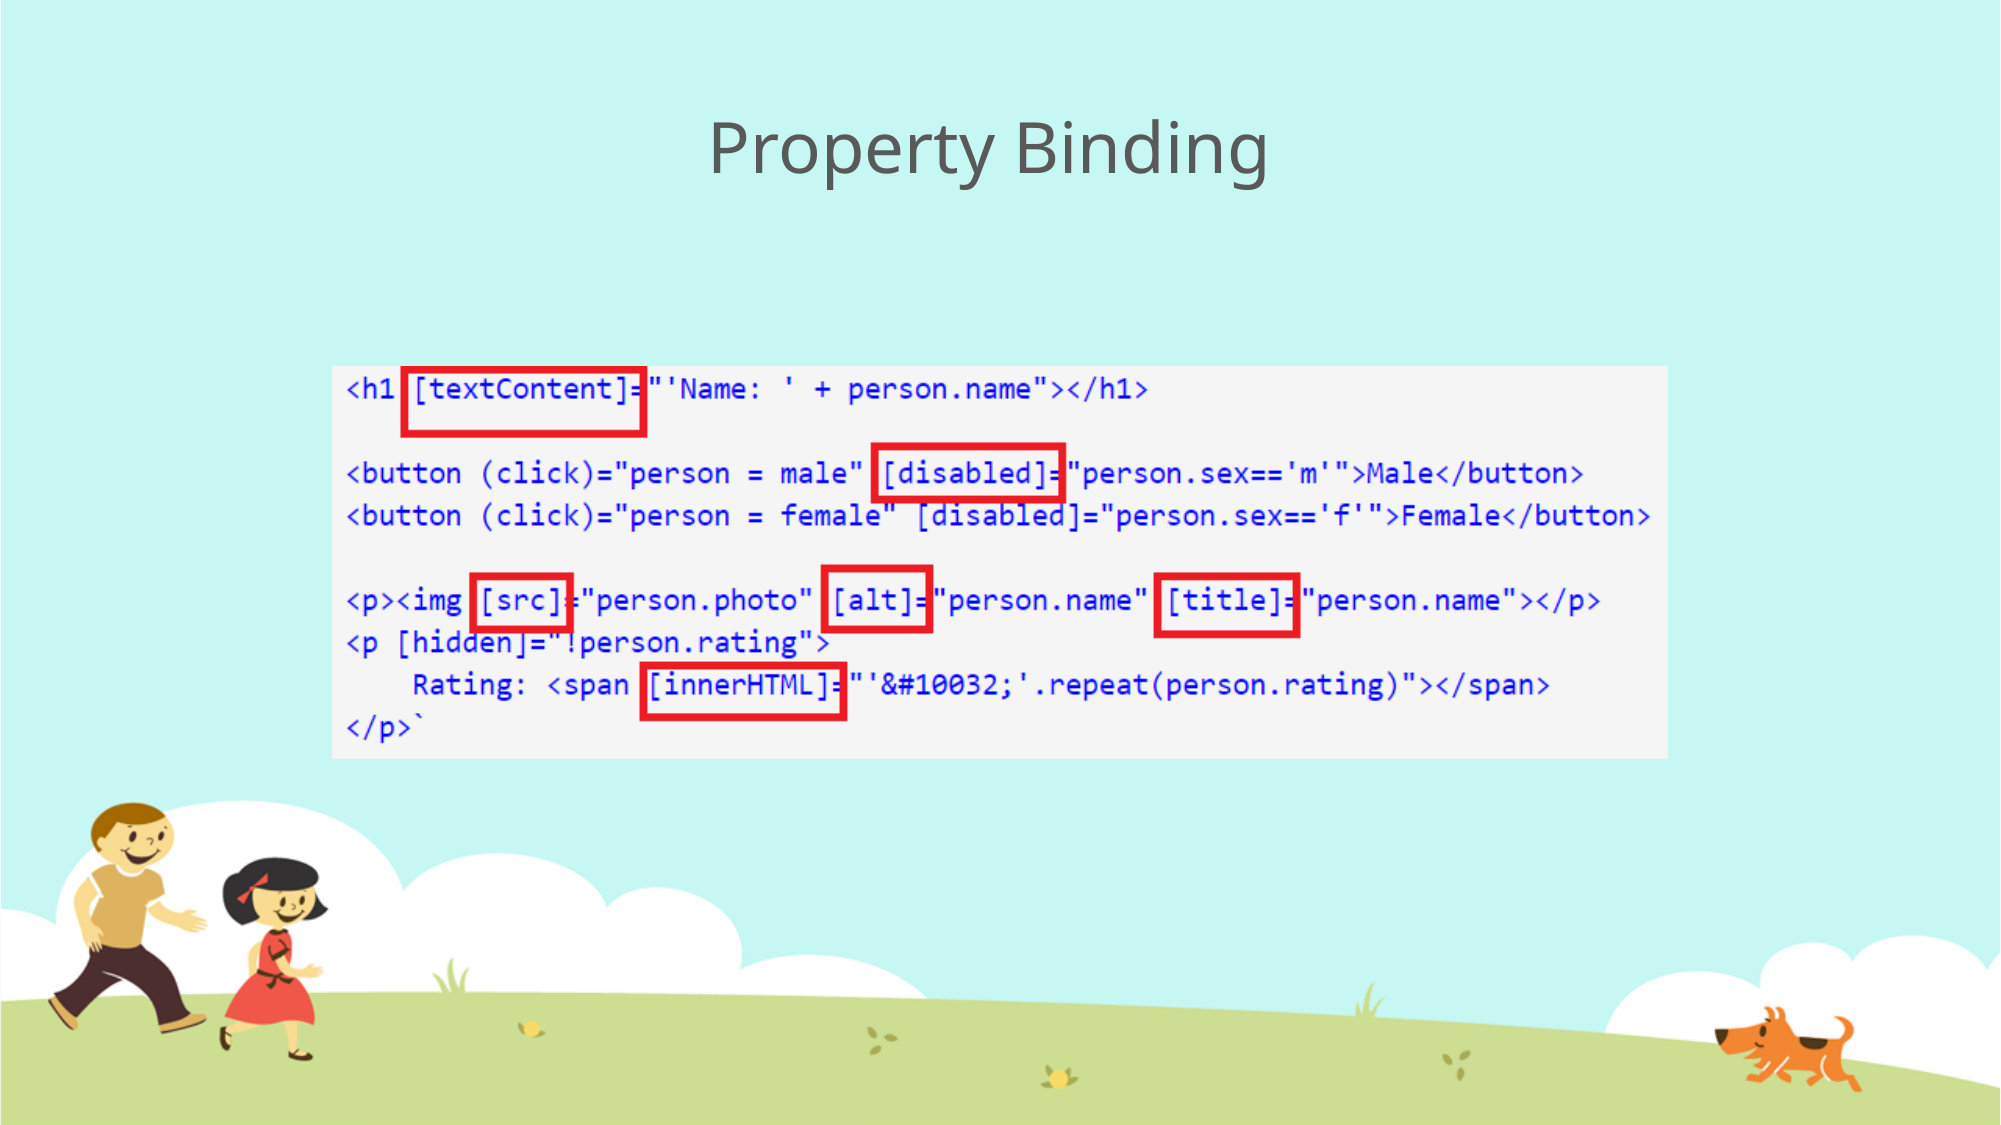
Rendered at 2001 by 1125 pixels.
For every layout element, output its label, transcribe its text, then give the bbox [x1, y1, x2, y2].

picture [0, 0, 2001, 1125]
title Property Binding [220, 0, 1759, 197]
